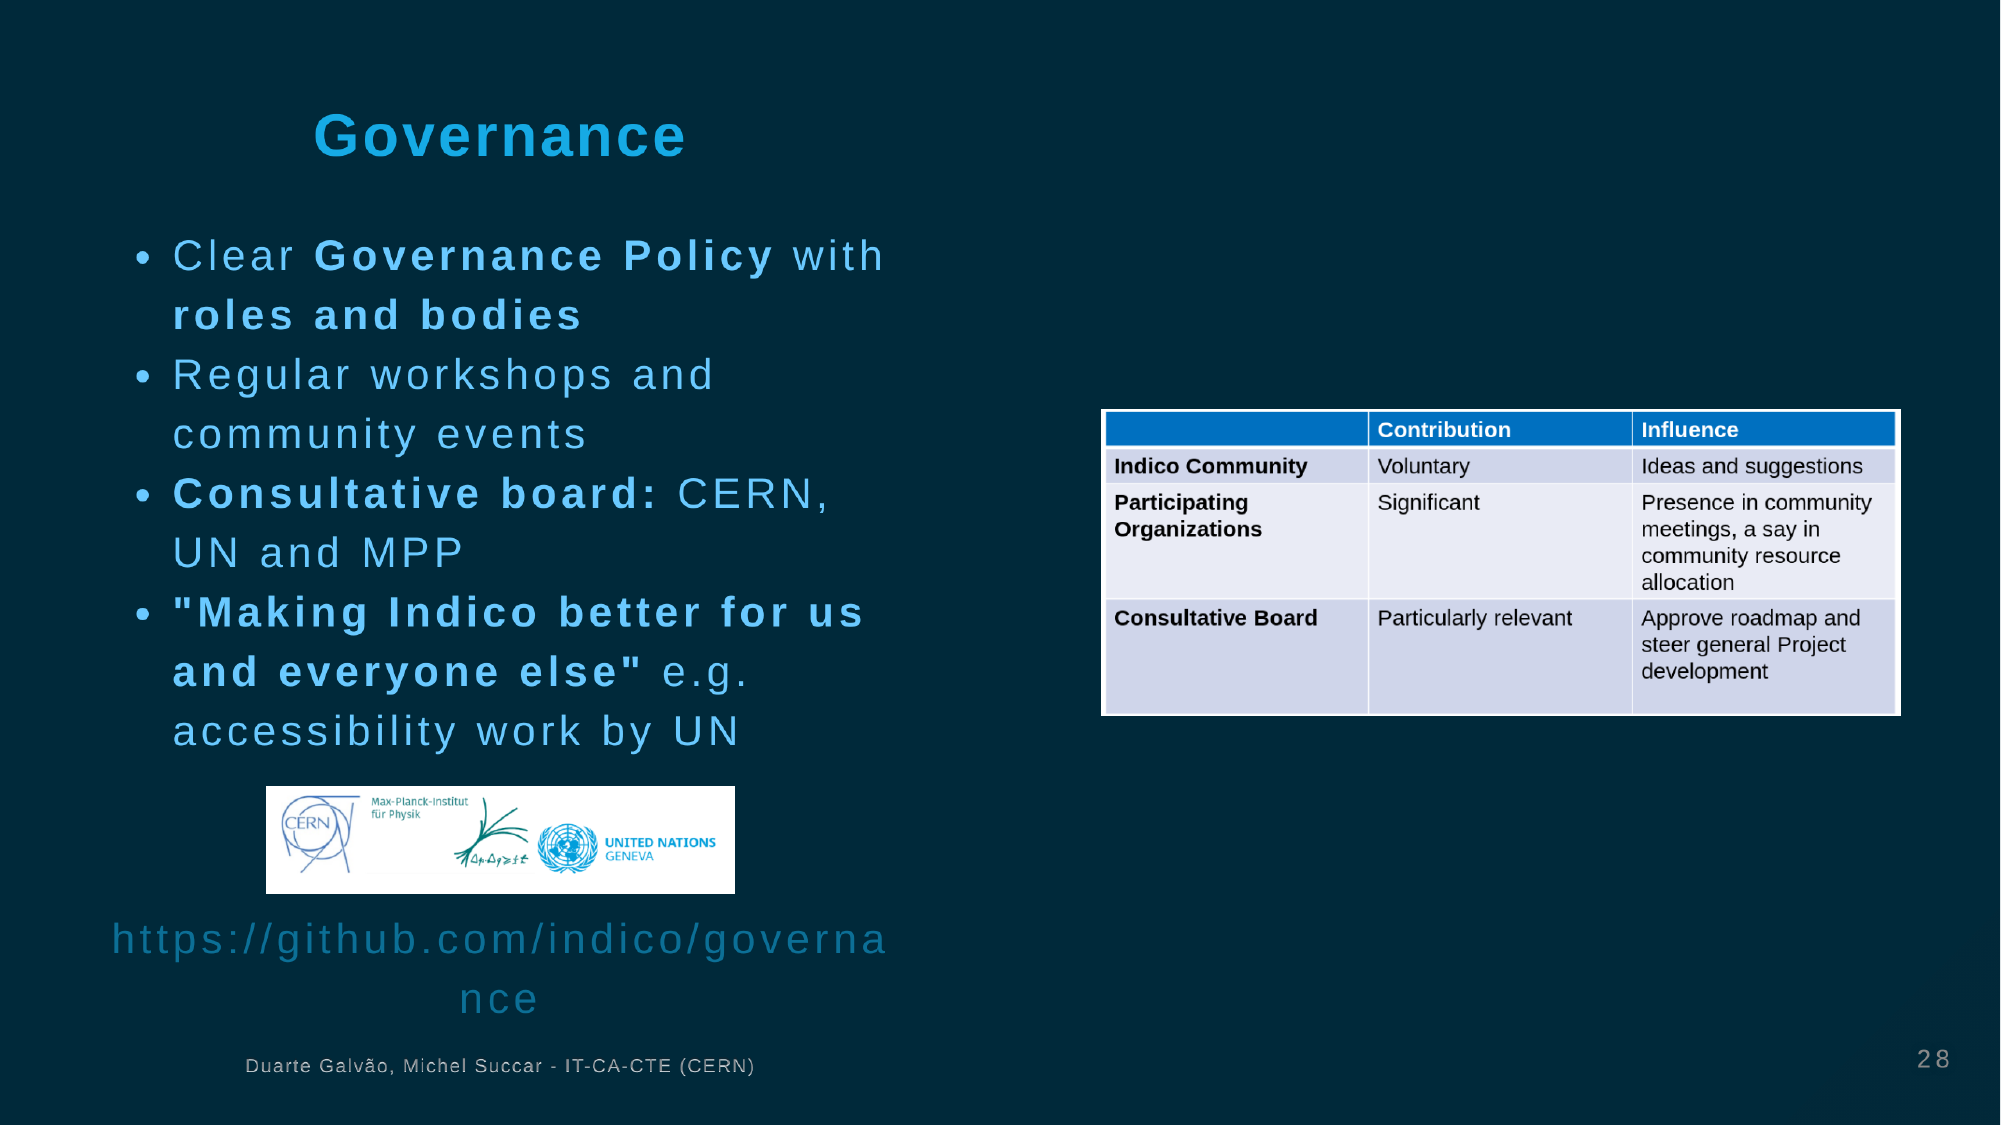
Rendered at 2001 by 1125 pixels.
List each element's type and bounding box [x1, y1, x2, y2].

picture [419, 718, 429, 745]
picture [175, 723, 194, 745]
picture [321, 604, 333, 626]
picture [559, 307, 578, 329]
picture [238, 367, 249, 388]
picture [185, 598, 189, 608]
picture [477, 663, 496, 686]
picture [317, 115, 354, 155]
picture [301, 1061, 309, 1072]
picture [437, 366, 447, 388]
picture [563, 485, 585, 508]
picture [706, 248, 712, 269]
picture [310, 426, 322, 448]
picture [605, 715, 622, 745]
picture [456, 358, 472, 388]
picture [316, 241, 343, 270]
picture [469, 605, 474, 626]
picture [339, 367, 343, 388]
picture [176, 598, 180, 608]
picture [843, 243, 853, 270]
picture [774, 605, 780, 626]
picture [543, 125, 572, 155]
picture [240, 367, 257, 397]
picture [176, 538, 199, 567]
picture [175, 479, 200, 508]
picture [566, 426, 583, 448]
picture [262, 545, 281, 567]
picture [488, 125, 496, 131]
picture [513, 604, 534, 626]
picture [391, 598, 397, 626]
picture [842, 604, 860, 626]
picture [811, 605, 823, 626]
picture [436, 724, 454, 754]
picture [437, 596, 458, 626]
picture [281, 663, 300, 686]
picture [405, 538, 426, 566]
picture [176, 360, 199, 388]
picture [269, 596, 288, 626]
picture [567, 663, 585, 686]
picture [442, 248, 454, 269]
picture [868, 247, 879, 269]
picture [565, 367, 570, 397]
picture [308, 664, 329, 685]
picture [270, 426, 274, 447]
picture [521, 663, 540, 686]
picture [409, 366, 427, 389]
picture [493, 247, 514, 270]
picture [413, 247, 432, 270]
picture [624, 657, 629, 667]
picture [175, 241, 200, 270]
picture [439, 426, 458, 448]
picture [282, 248, 286, 269]
picture [367, 663, 379, 685]
picture [680, 479, 705, 508]
picture [571, 366, 583, 389]
picture [366, 538, 393, 566]
picture [350, 715, 368, 745]
picture [516, 308, 520, 328]
picture [248, 426, 259, 447]
picture [276, 426, 287, 447]
picture [633, 657, 637, 667]
picture [548, 421, 558, 448]
picture [480, 126, 487, 155]
picture [243, 307, 262, 329]
picture [530, 307, 550, 329]
picture [210, 485, 232, 508]
picture [322, 1065, 332, 1072]
picture [201, 426, 220, 448]
picture [458, 485, 477, 508]
picture [664, 663, 683, 686]
picture [656, 125, 682, 155]
picture [591, 604, 610, 626]
picture [332, 477, 336, 507]
picture [176, 308, 182, 328]
picture [387, 664, 407, 694]
picture [749, 479, 773, 507]
picture [354, 247, 375, 270]
picture [514, 723, 533, 745]
picture [203, 723, 220, 745]
picture [137, 252, 148, 263]
picture [205, 663, 224, 685]
picture [175, 426, 192, 448]
picture [298, 605, 302, 626]
picture [593, 485, 605, 507]
picture [613, 477, 633, 508]
picture [528, 426, 540, 447]
picture [212, 538, 235, 566]
picture [298, 545, 308, 566]
picture [439, 1059, 446, 1071]
picture [1919, 1050, 1929, 1057]
picture [524, 1061, 532, 1071]
picture [515, 125, 532, 155]
picture [513, 1065, 520, 1072]
picture [339, 426, 343, 447]
picture [242, 485, 261, 507]
picture [544, 723, 553, 744]
picture [660, 1058, 669, 1071]
picture [345, 480, 357, 508]
picture [722, 596, 734, 626]
picture [228, 299, 232, 328]
picture [451, 1061, 458, 1069]
picture [824, 605, 830, 626]
picture [366, 1058, 374, 1072]
picture [416, 663, 436, 686]
picture [712, 717, 734, 744]
picture [427, 1064, 434, 1072]
picture [516, 366, 526, 388]
picture [657, 604, 676, 626]
picture [224, 247, 243, 270]
picture [595, 663, 614, 686]
picture [201, 598, 229, 626]
picture [581, 126, 589, 155]
picture [794, 248, 823, 269]
picture [438, 538, 460, 566]
picture [210, 366, 229, 389]
picture [631, 1061, 641, 1072]
picture [268, 367, 278, 389]
picture [239, 604, 261, 626]
picture [337, 1061, 344, 1072]
picture [344, 426, 355, 447]
picture [272, 307, 290, 329]
picture [230, 426, 234, 447]
picture [384, 248, 404, 269]
picture [573, 1058, 582, 1071]
picture [1102, 410, 1900, 715]
picture [346, 307, 365, 328]
picture [423, 299, 443, 329]
picture [409, 604, 428, 626]
picture [481, 366, 498, 389]
picture [344, 604, 364, 635]
picture [562, 715, 578, 744]
picture [235, 426, 246, 447]
picture [375, 299, 395, 329]
picture [552, 247, 571, 270]
picture [263, 1063, 270, 1072]
picture [283, 723, 300, 745]
picture [504, 477, 524, 508]
picture [366, 125, 395, 155]
picture [523, 247, 542, 269]
picture [533, 485, 554, 508]
picture [393, 480, 404, 508]
picture [137, 490, 148, 501]
picture [272, 485, 290, 508]
picture [314, 605, 320, 626]
picture [536, 366, 554, 389]
picture [379, 421, 389, 448]
picture [664, 367, 668, 388]
picture [631, 724, 650, 754]
picture [709, 664, 720, 686]
picture [551, 656, 556, 685]
picture [247, 1058, 257, 1071]
picture [466, 426, 485, 447]
picture [722, 247, 741, 270]
picture [627, 241, 649, 269]
picture [366, 485, 386, 508]
picture [447, 663, 466, 685]
picture [453, 307, 474, 329]
picture [592, 366, 609, 389]
picture [742, 604, 763, 626]
picture [429, 486, 449, 507]
picture [562, 596, 582, 626]
picture [484, 299, 504, 329]
picture [319, 537, 336, 567]
picture [337, 663, 357, 686]
picture [442, 125, 468, 155]
picture [690, 240, 695, 269]
picture [609, 1064, 618, 1069]
picture [233, 656, 254, 686]
picture [704, 358, 709, 388]
picture [635, 366, 655, 389]
picture [174, 663, 196, 686]
picture [137, 609, 148, 619]
picture [309, 723, 326, 745]
picture [309, 366, 330, 389]
picture [316, 307, 337, 329]
picture [591, 125, 608, 155]
picture [687, 604, 698, 626]
picture [716, 479, 738, 507]
picture [414, 486, 418, 507]
picture [280, 367, 285, 388]
picture [372, 367, 400, 388]
picture [274, 1061, 282, 1072]
picture [252, 247, 273, 270]
picture [267, 787, 734, 893]
picture [301, 486, 320, 508]
picture [677, 717, 699, 745]
picture [405, 126, 433, 155]
picture [785, 479, 808, 507]
picture [493, 426, 512, 448]
picture [619, 125, 645, 155]
picture [196, 307, 218, 329]
picture [863, 240, 867, 269]
picture [395, 426, 414, 457]
picture [749, 248, 770, 278]
picture [637, 599, 649, 626]
picture [323, 426, 327, 447]
picture [671, 366, 681, 388]
picture [509, 358, 513, 388]
picture [289, 426, 299, 447]
picture [137, 371, 148, 382]
picture [464, 247, 483, 269]
picture [659, 247, 680, 270]
picture [255, 723, 274, 745]
picture [485, 604, 504, 626]
picture [691, 366, 703, 389]
picture [580, 247, 600, 270]
picture [291, 545, 296, 566]
picture [618, 599, 630, 626]
picture [506, 126, 514, 155]
picture [711, 664, 727, 694]
picture [478, 724, 506, 744]
picture [229, 723, 246, 745]
